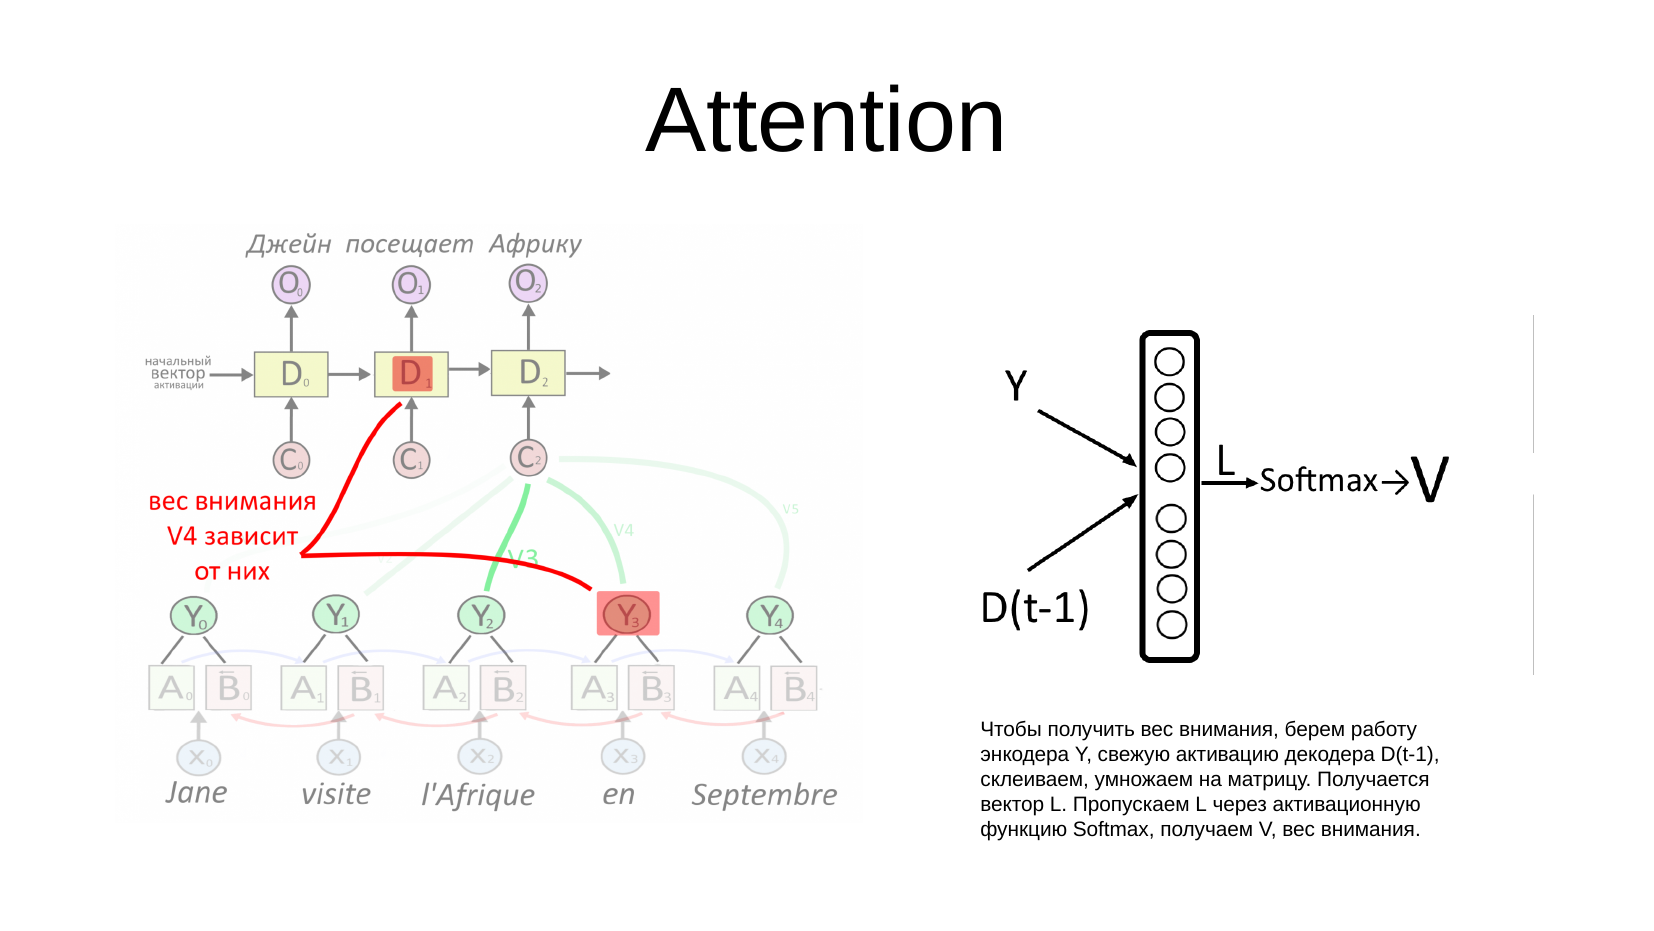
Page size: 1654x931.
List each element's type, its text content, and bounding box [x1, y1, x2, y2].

text_box Чтобы получить вес внимания, берем работу энкодера Y, свежую активацию декодера D(t-1), склеиваем, умножаем на матрицу. Получается вектор L. Пропускаем L через активационную функцию Softmax, получаем V, вес внимания. [965, 708, 1463, 840]
picture [937, 315, 1534, 676]
title Attention [82, 37, 1571, 193]
picture [115, 224, 863, 823]
